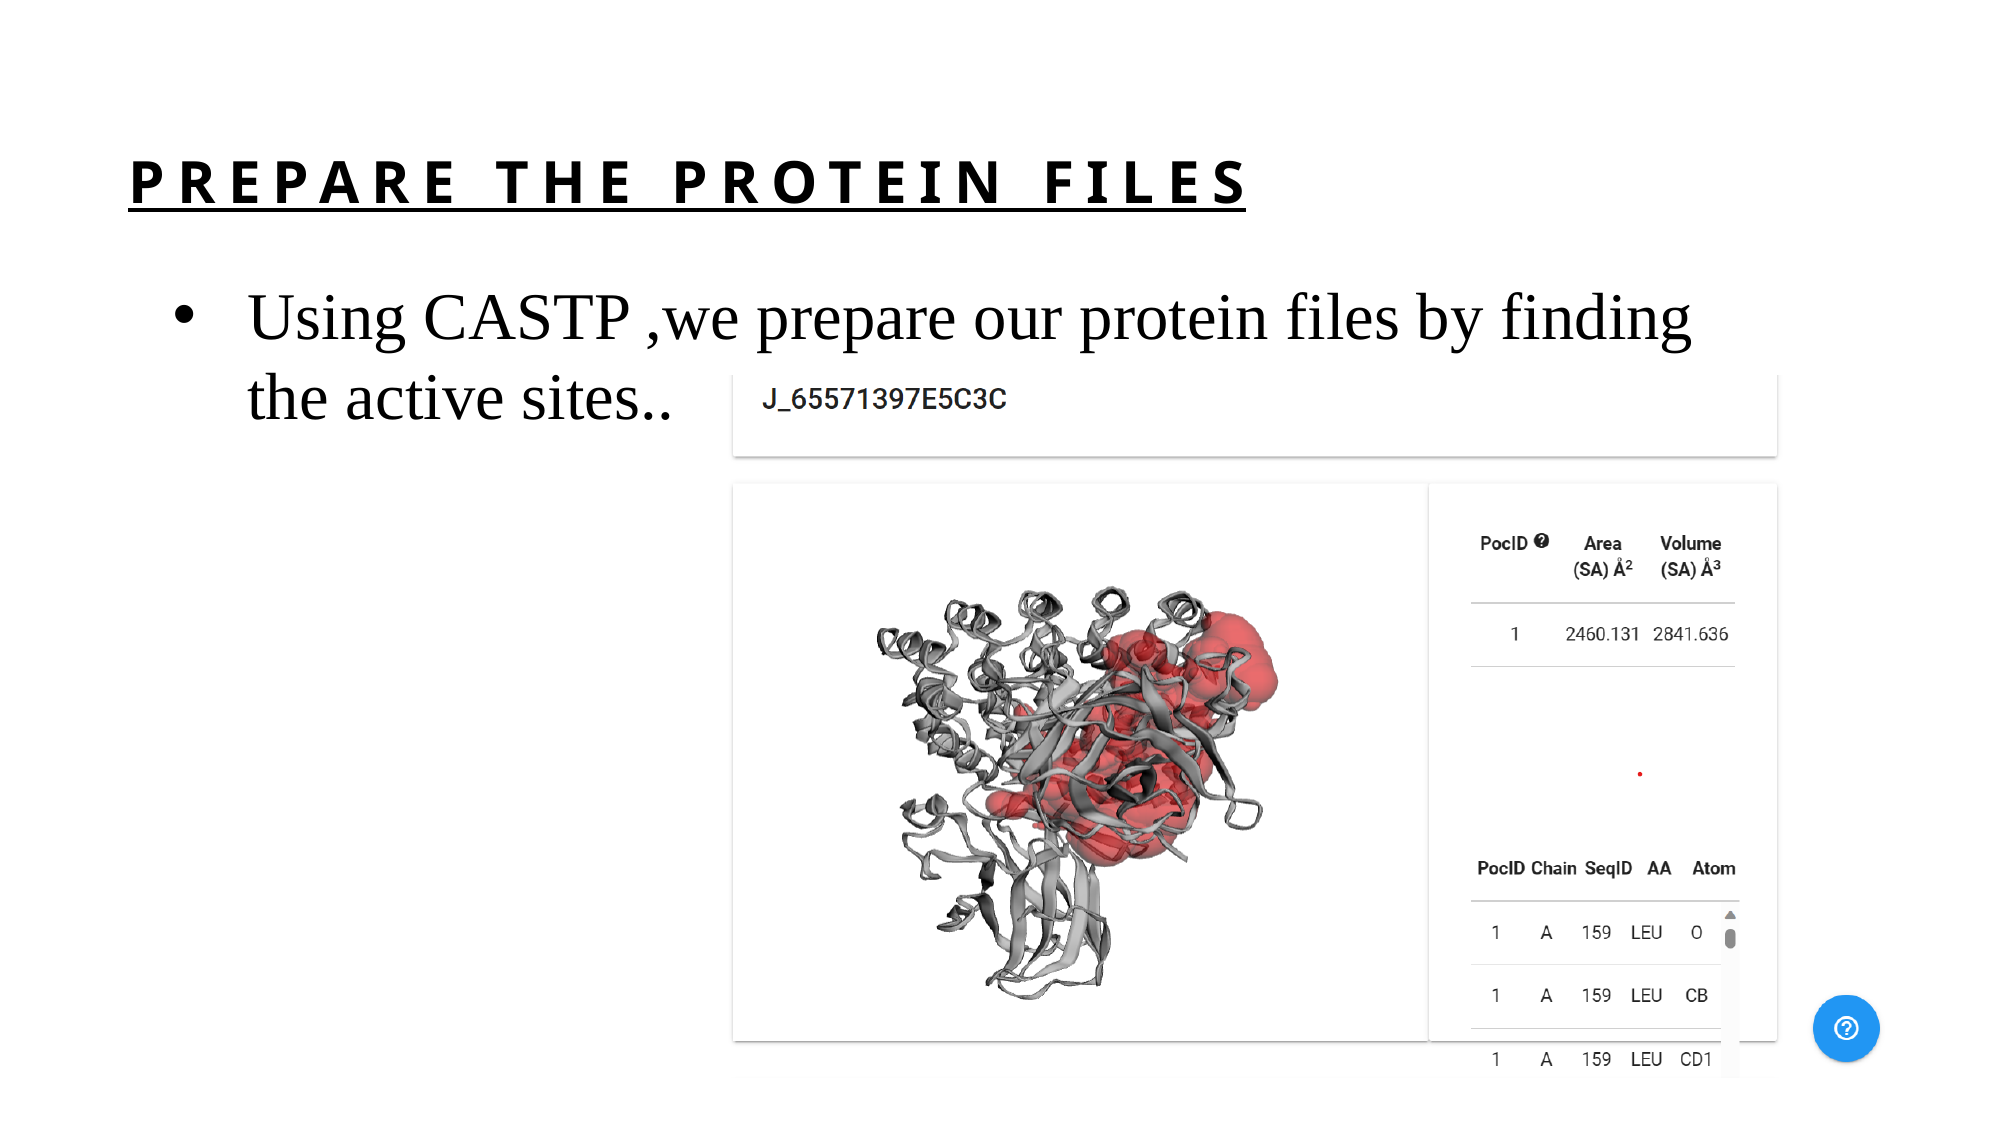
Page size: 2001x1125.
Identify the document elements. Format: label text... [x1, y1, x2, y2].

title Prepare the protein files [113, 101, 1629, 293]
picture [728, 374, 1904, 1078]
text_box Using CASTP ,we prepare our protein files by finding the active sites.. [157, 265, 1750, 521]
